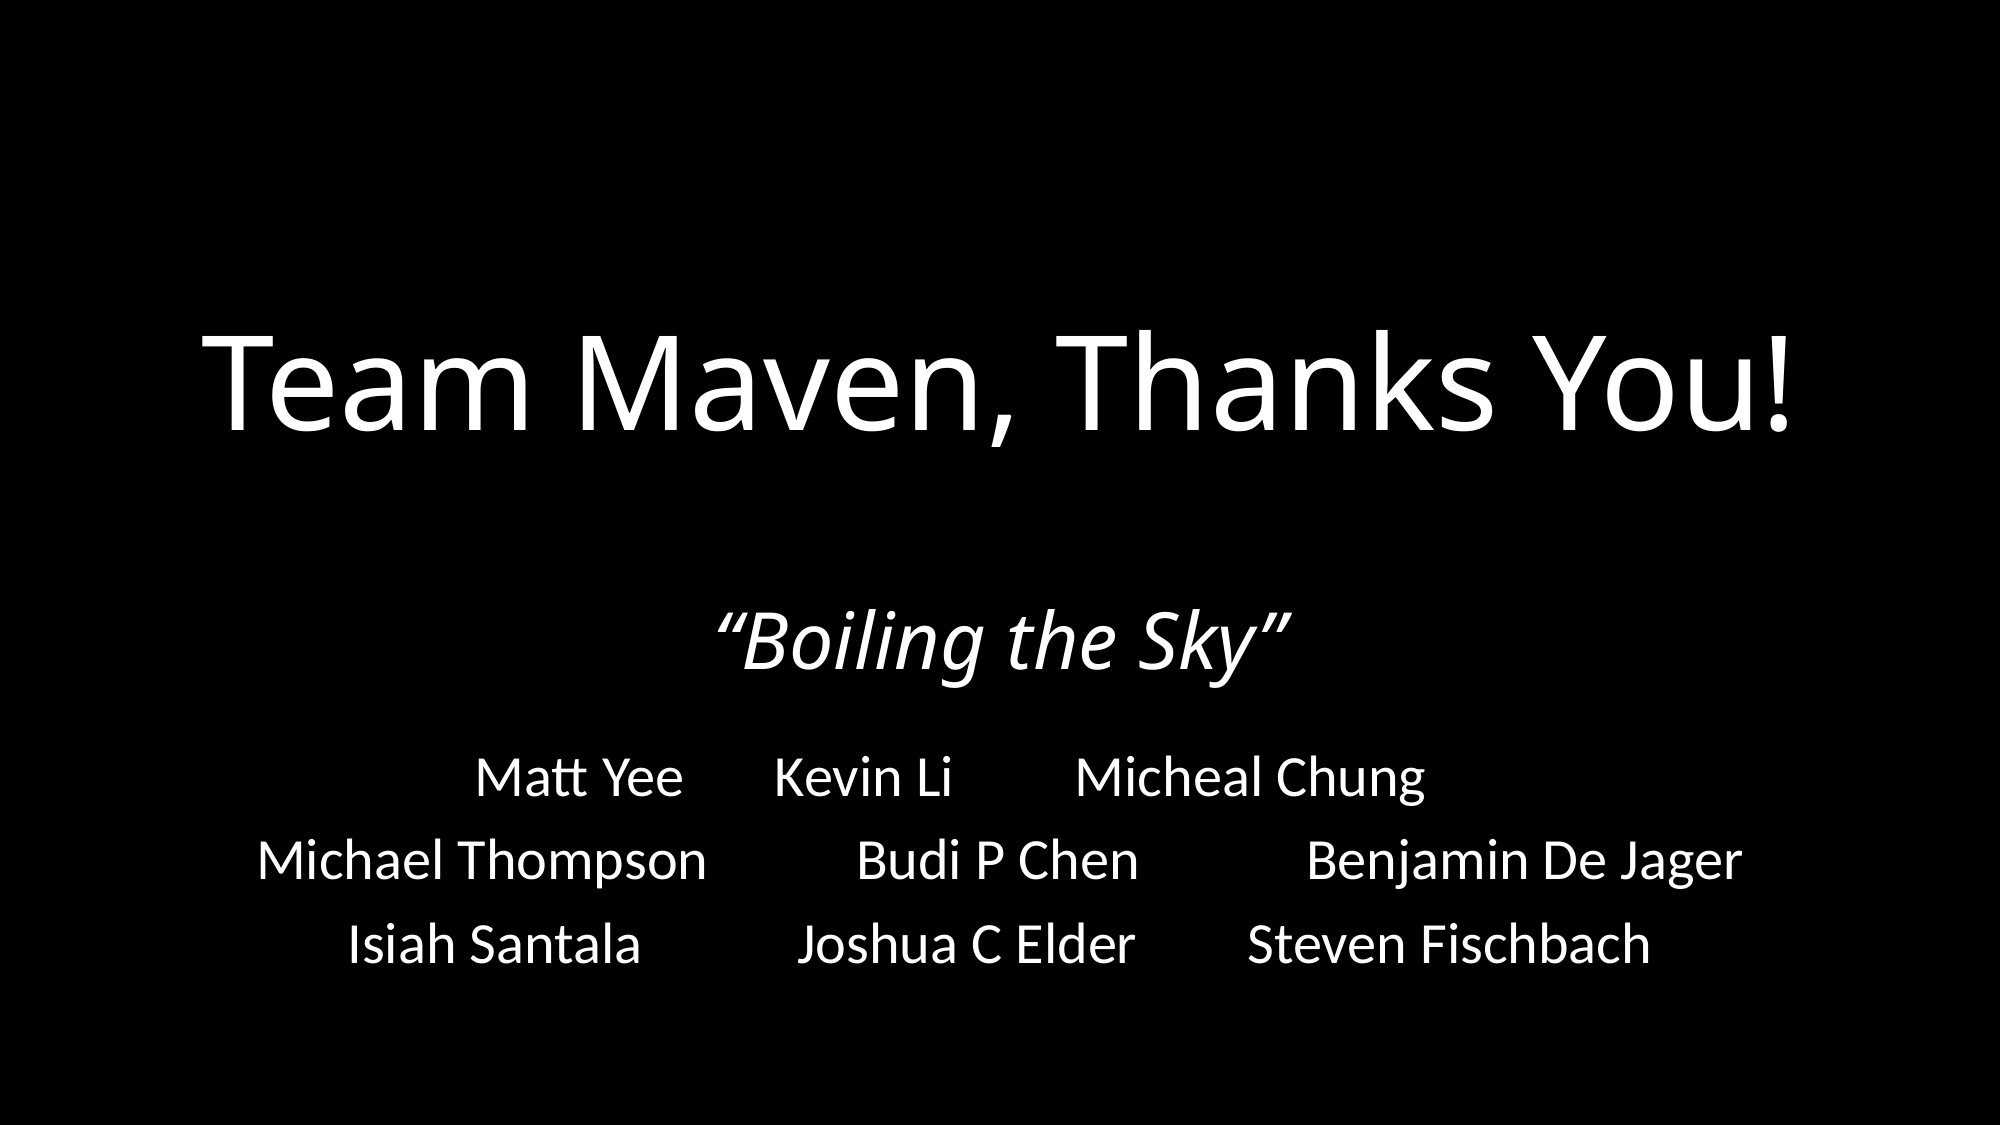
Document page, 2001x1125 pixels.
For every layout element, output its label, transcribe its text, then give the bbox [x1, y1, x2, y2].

title Team Maven, Thanks You! “Boiling the Sky” [107, 302, 1893, 694]
subtitle Matt Yee Kevin Li Micheal Chung Michael Thompson Budi P Chen Benjamin De Jager Isiah Santala Joshua C Elder Steven Fischbach [212, 738, 1788, 1065]
